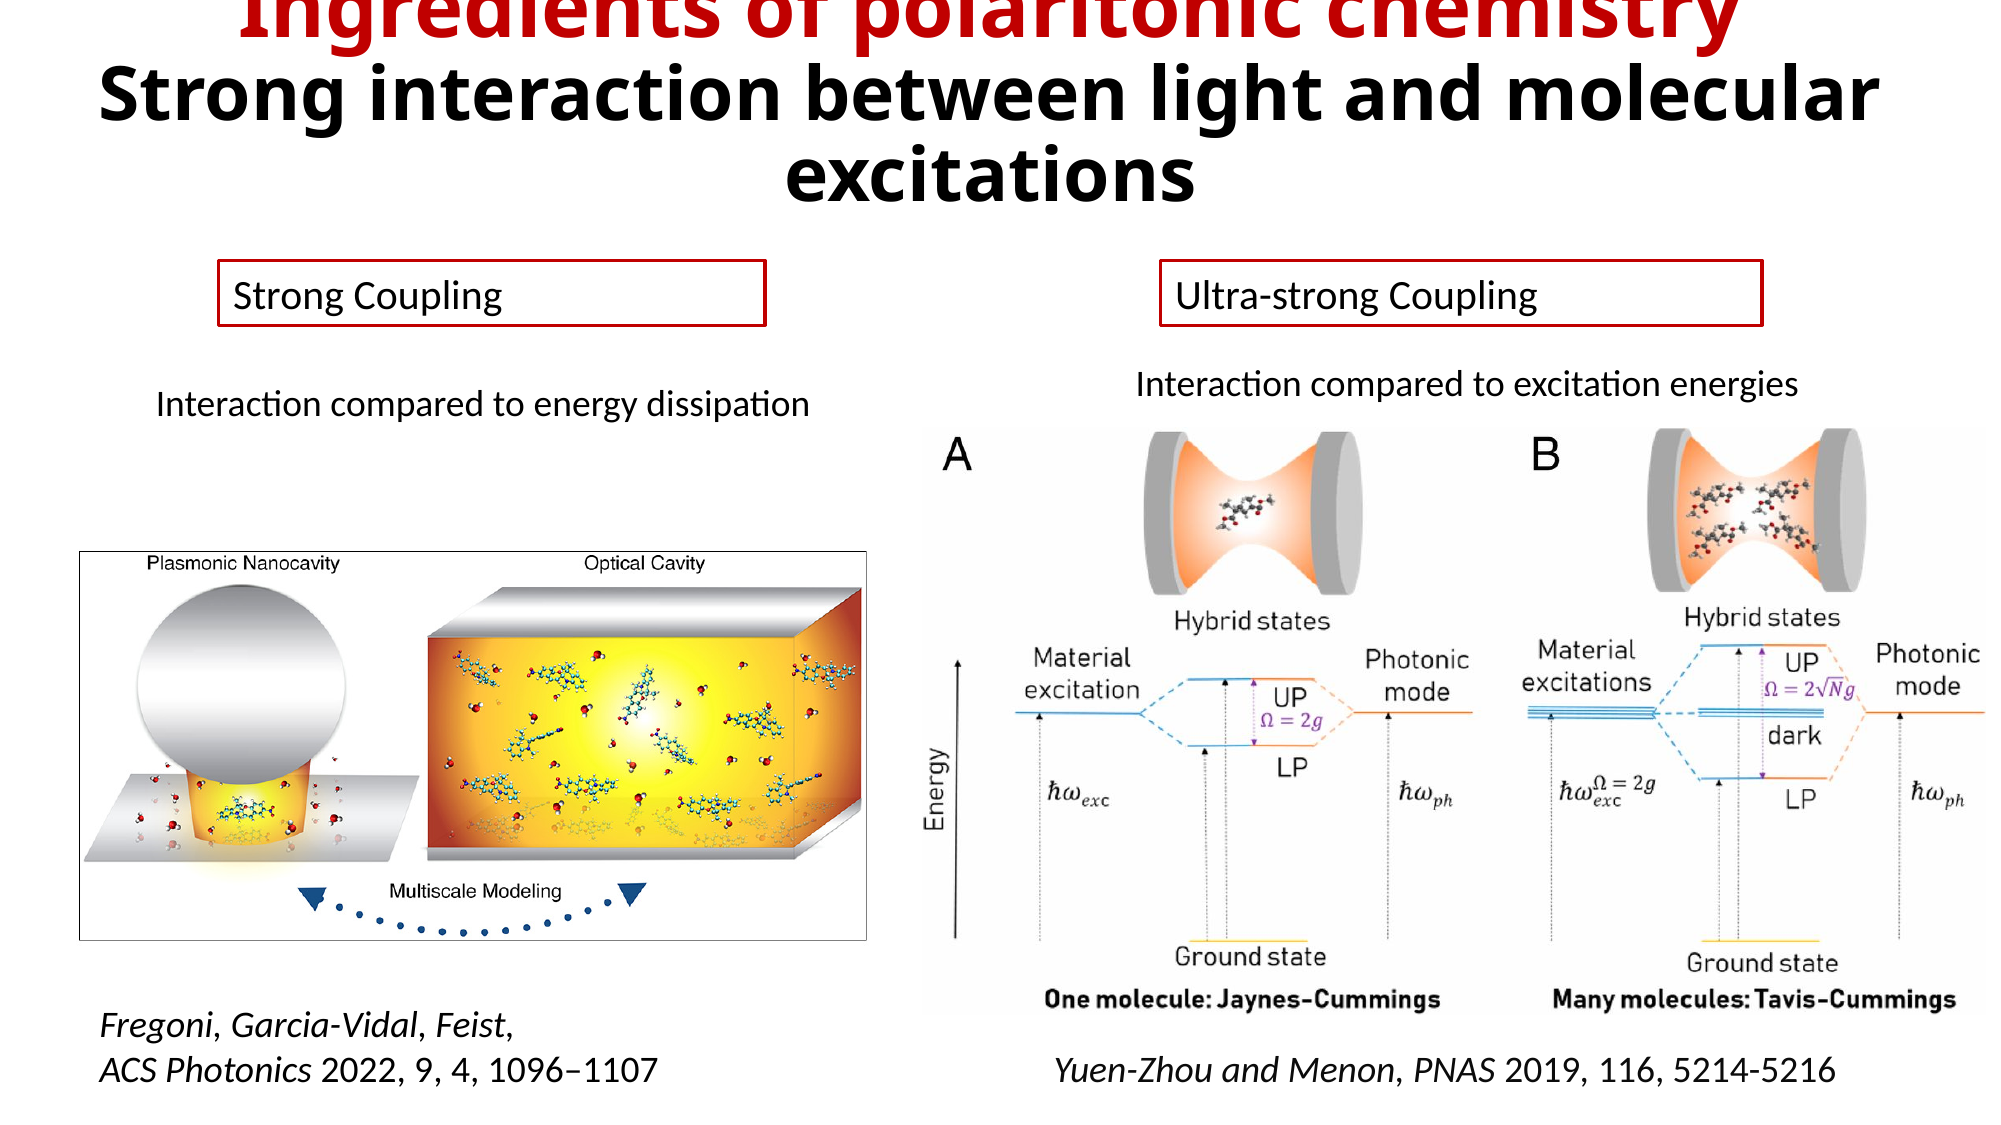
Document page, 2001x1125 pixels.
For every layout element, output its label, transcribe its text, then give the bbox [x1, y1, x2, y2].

text_box Interaction compared to energy dissipation [141, 371, 867, 432]
text_box Interaction compared to excitation energies [1120, 351, 1847, 412]
title Ingredients of polaritonic chemistry Strong interaction between light and molecular excitations [0, 110, 1982, 225]
picture [0, 427, 1986, 1015]
text_box Fregoni, Garcia-Vidal, Feist, ACS Photonics 2022, 9, 4, 1096–1107 [84, 993, 944, 1098]
text_box Yuen-Zhou and Menon, PNAS 2019, 116, 5214-5216 [1038, 1037, 1868, 1098]
